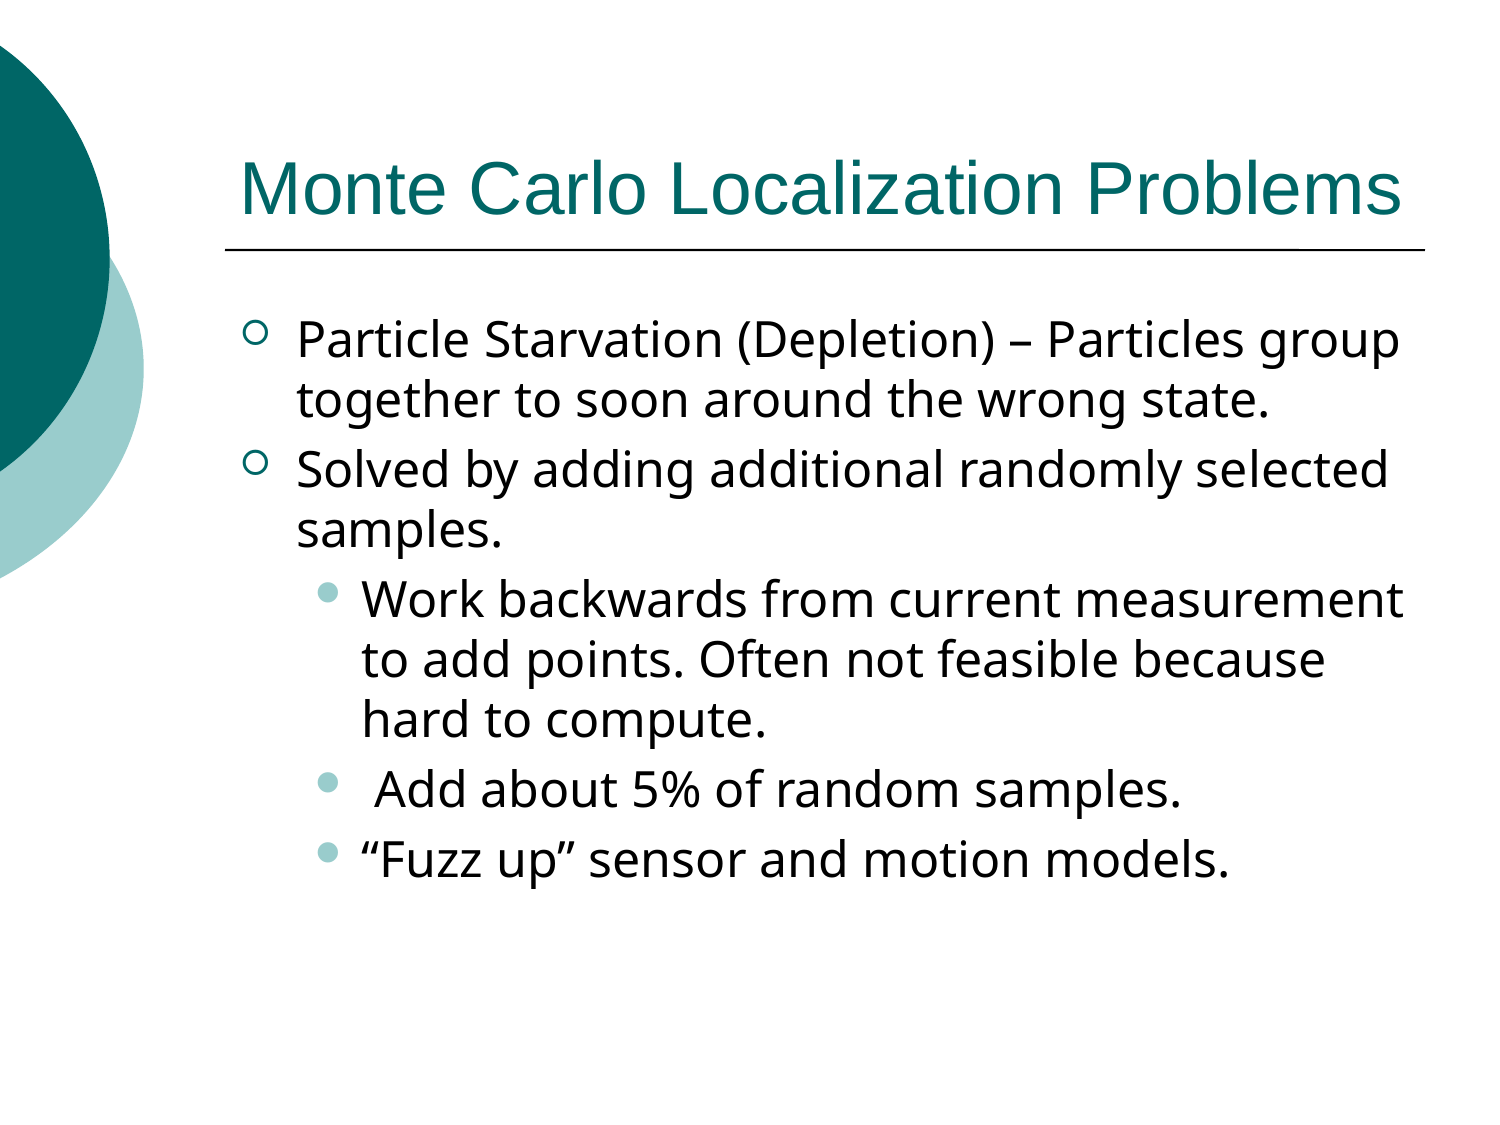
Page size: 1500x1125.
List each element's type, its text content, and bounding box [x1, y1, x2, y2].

list Particle Starvation (Depletion) – Particles group together to soon around the wrong state. Solved by adding additional randomly selected samples. Work backwards from current measurement to add points. Often not feasible because hard to compute. Add about 5% of random samples. “Fuzz up” sensor and motion models. [224, 299, 1425, 975]
title Monte Carlo Localization Problems [224, 49, 1425, 238]
